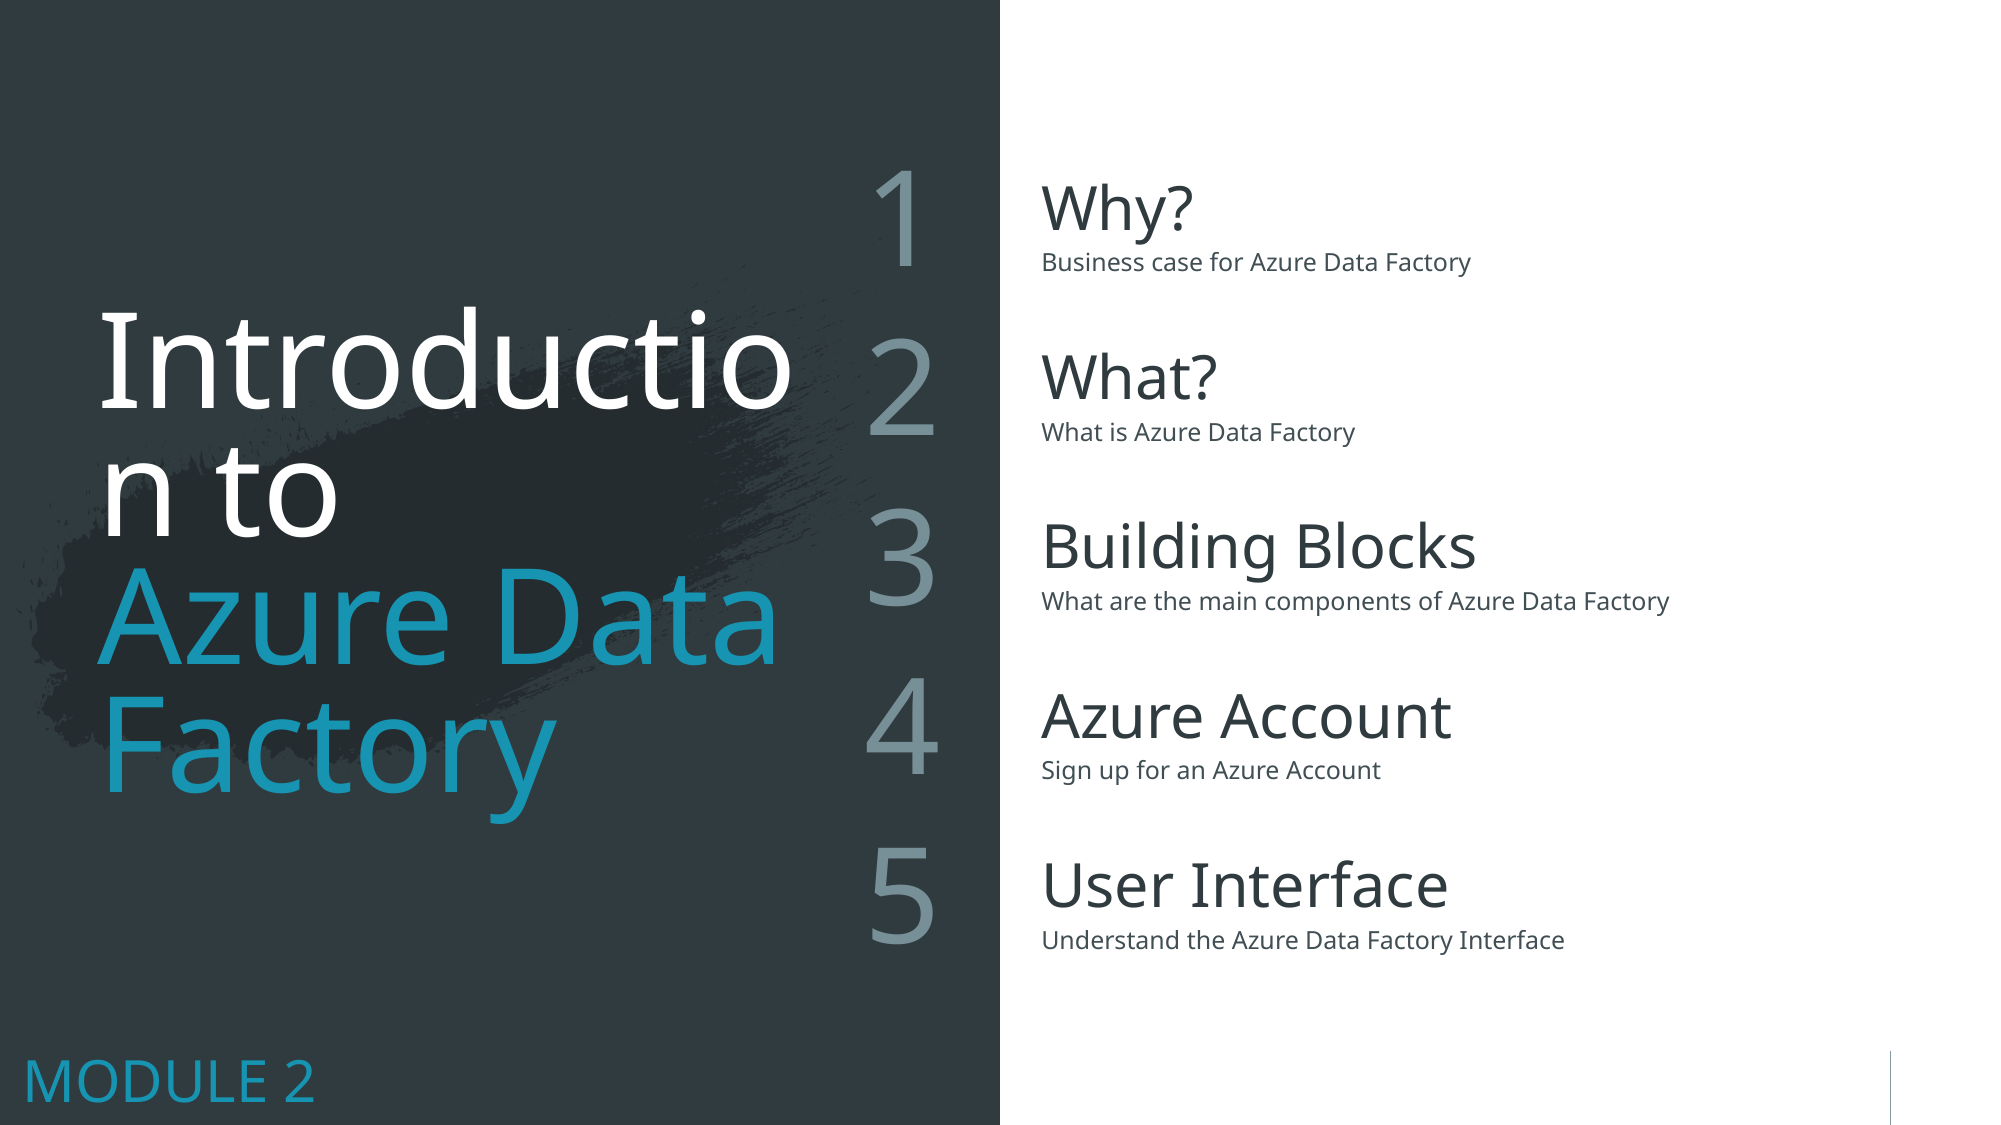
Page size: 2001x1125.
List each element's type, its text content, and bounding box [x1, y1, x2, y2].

list Business case for Azure Data Factory [1026, 230, 1891, 295]
title Introduction to Azure Data Factory [82, 330, 823, 795]
list 4 [849, 645, 983, 797]
list What is Azure Data Factory [1026, 399, 1891, 465]
list 1 [849, 137, 983, 289]
list 3 [849, 476, 983, 628]
list Sign up for an Azure Account [1026, 738, 1891, 803]
list What are the main components of Azure Data Factory [1026, 568, 1891, 634]
list Building Blocks [1026, 497, 1891, 568]
list 5 [849, 815, 983, 967]
list Azure Account [1026, 666, 1891, 738]
list Understand the Azure Data Factory Interface [1026, 907, 1891, 973]
list 2 [849, 307, 983, 458]
list User Interface [1026, 836, 1891, 907]
list What? [1026, 328, 1891, 399]
list Why? [1026, 158, 1891, 230]
text_box MODULE 2 [7, 1033, 347, 1125]
